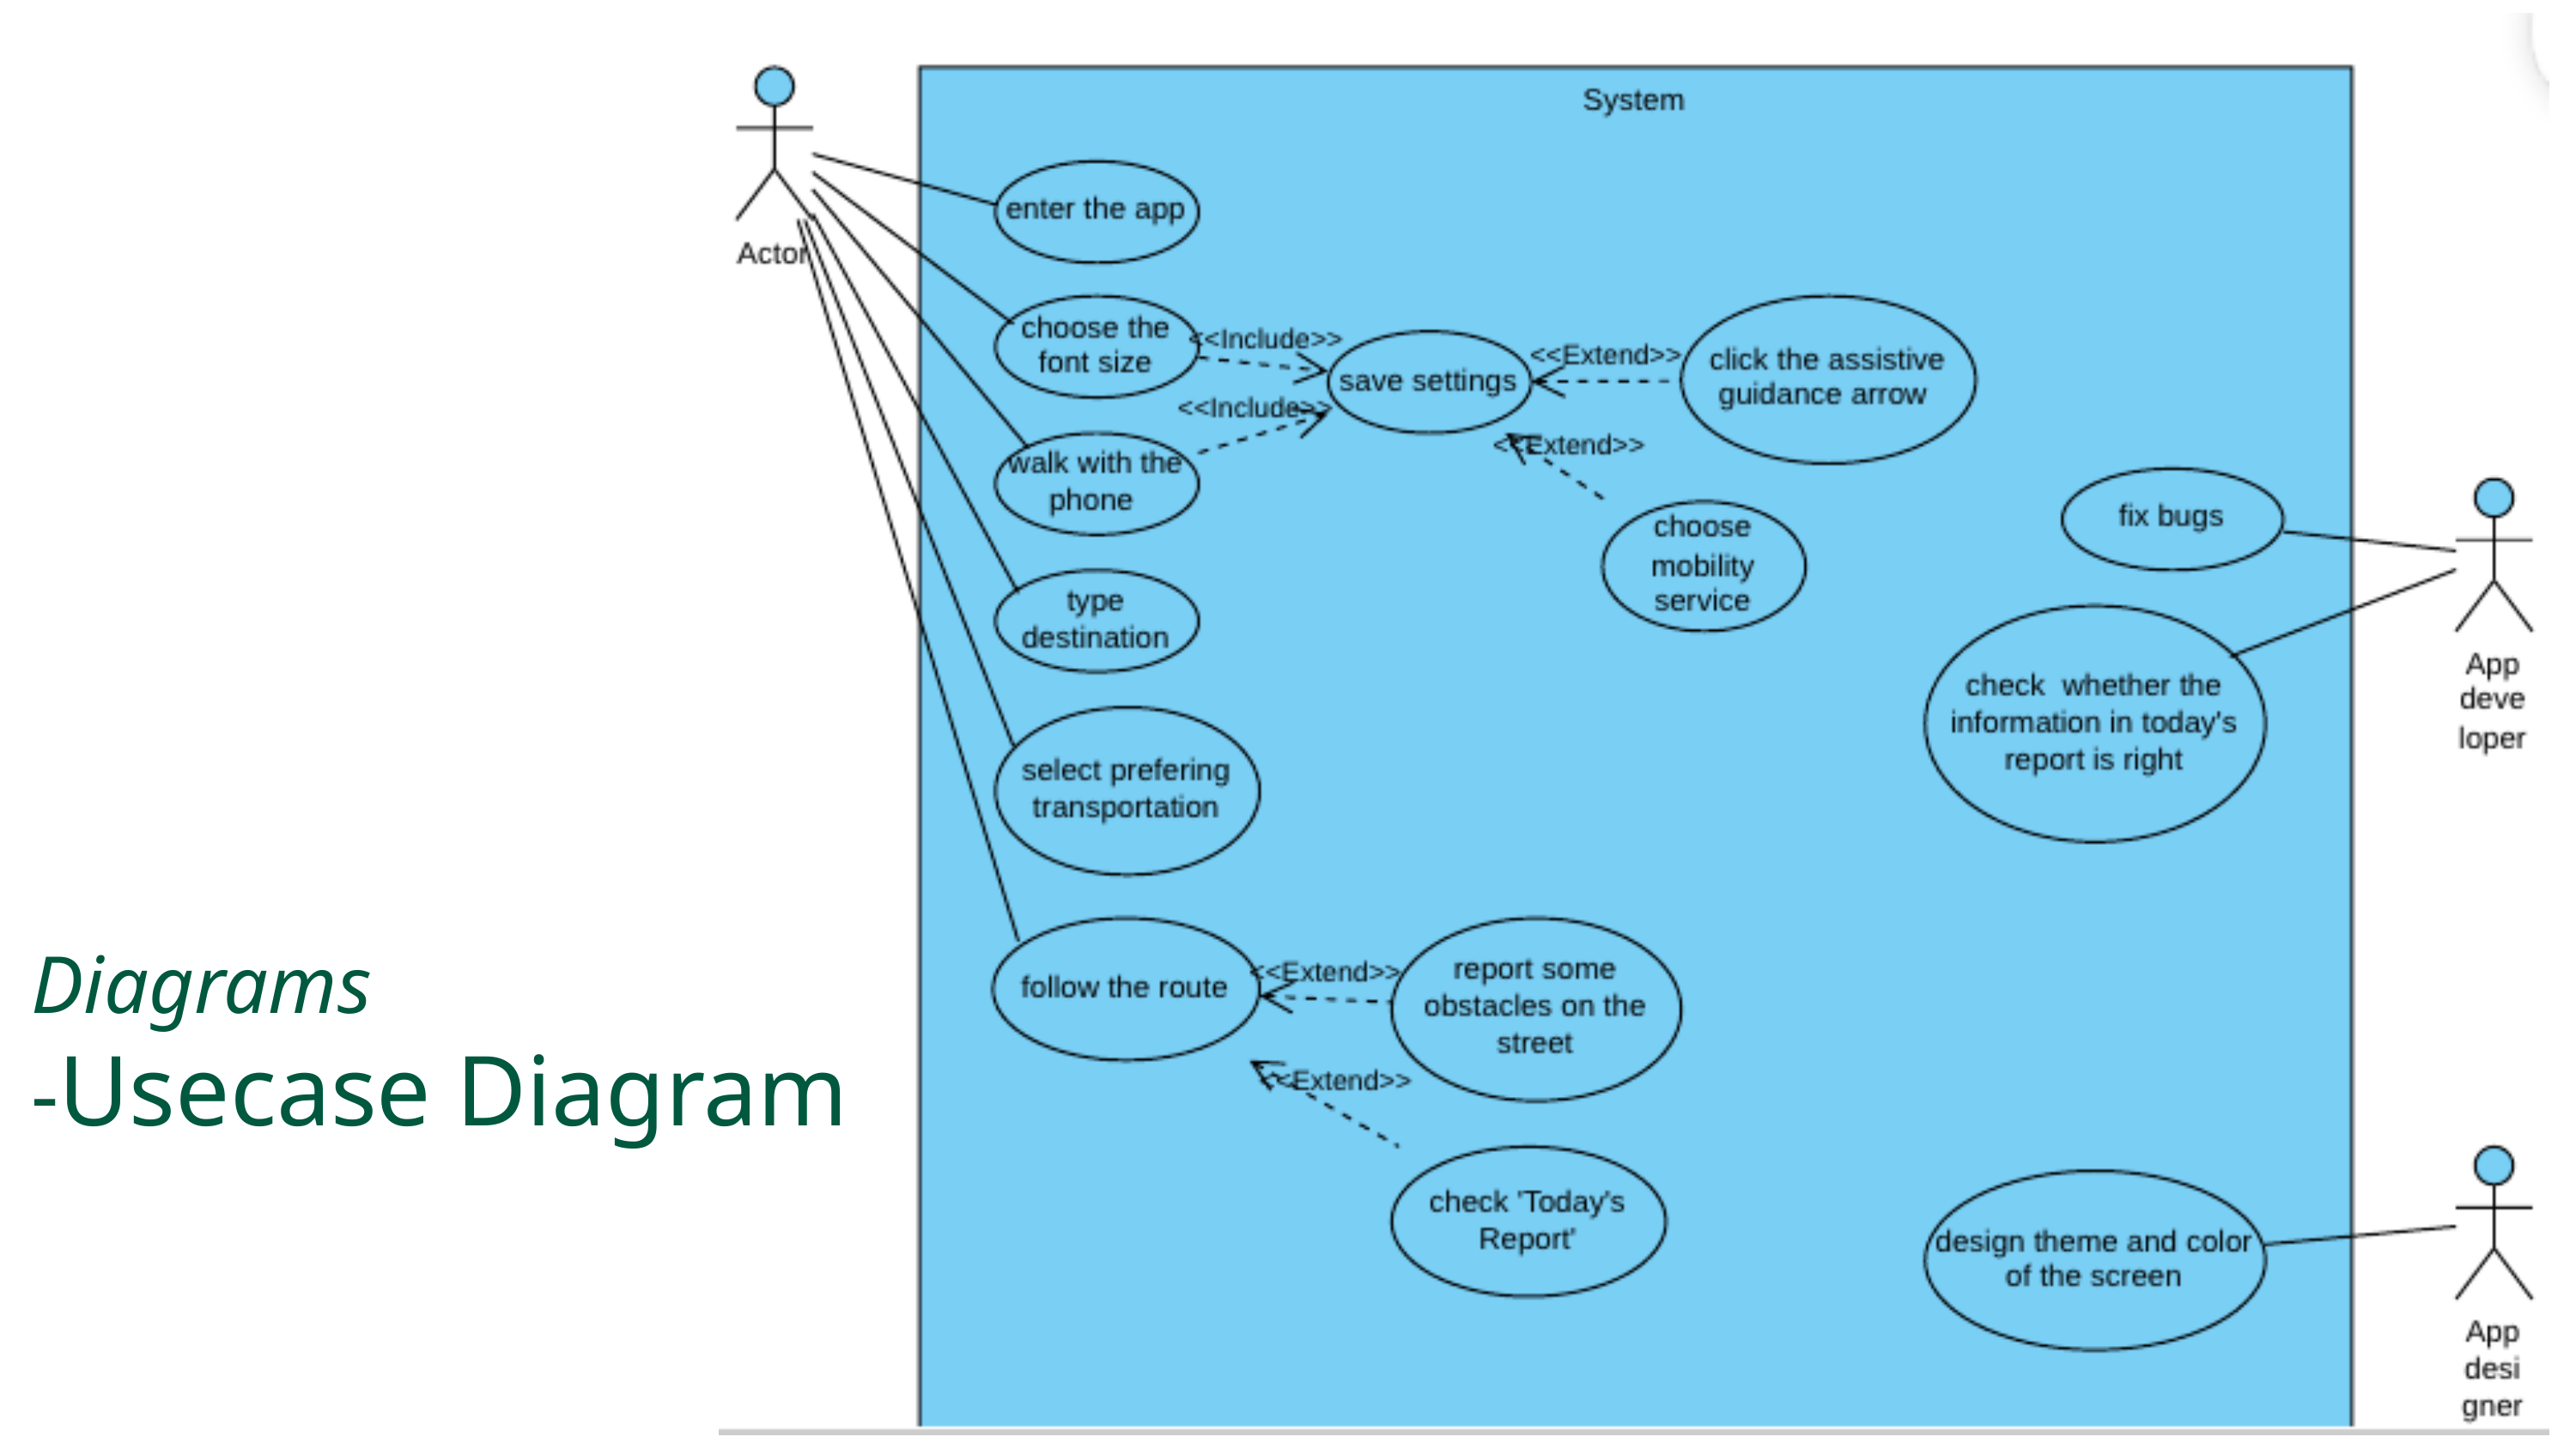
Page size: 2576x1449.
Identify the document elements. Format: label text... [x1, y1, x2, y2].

picture [719, 13, 2549, 1435]
text_box Diagrams -Usecase Diagram [18, 928, 719, 1151]
